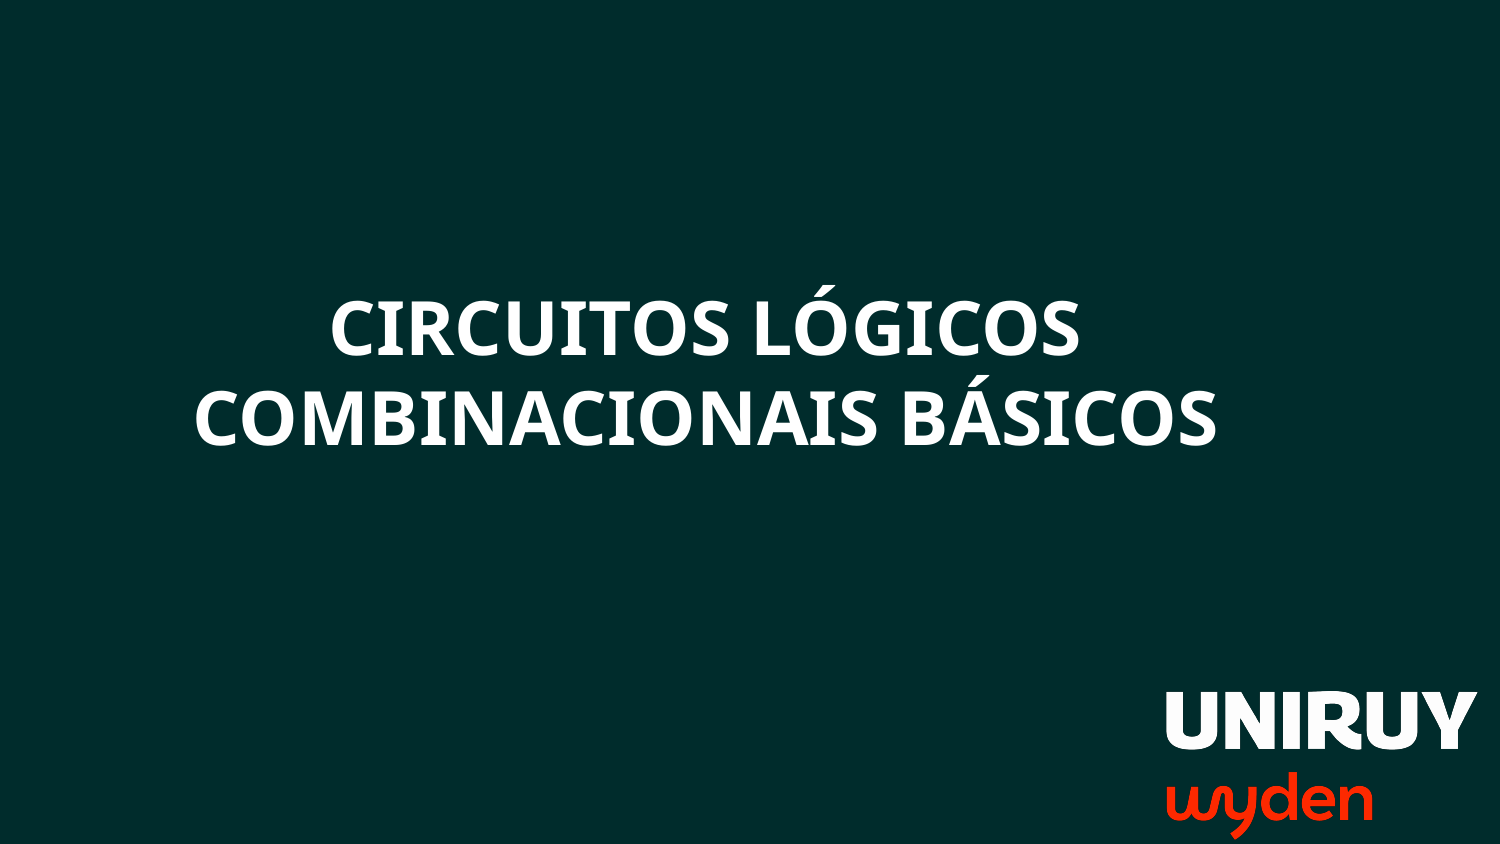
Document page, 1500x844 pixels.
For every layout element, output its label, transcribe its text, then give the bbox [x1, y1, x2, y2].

picture [1166, 691, 1478, 840]
text_box CIRCUITOS LÓGICOS COMBINACIONAIS BÁSICOS [30, 63, 1381, 780]
